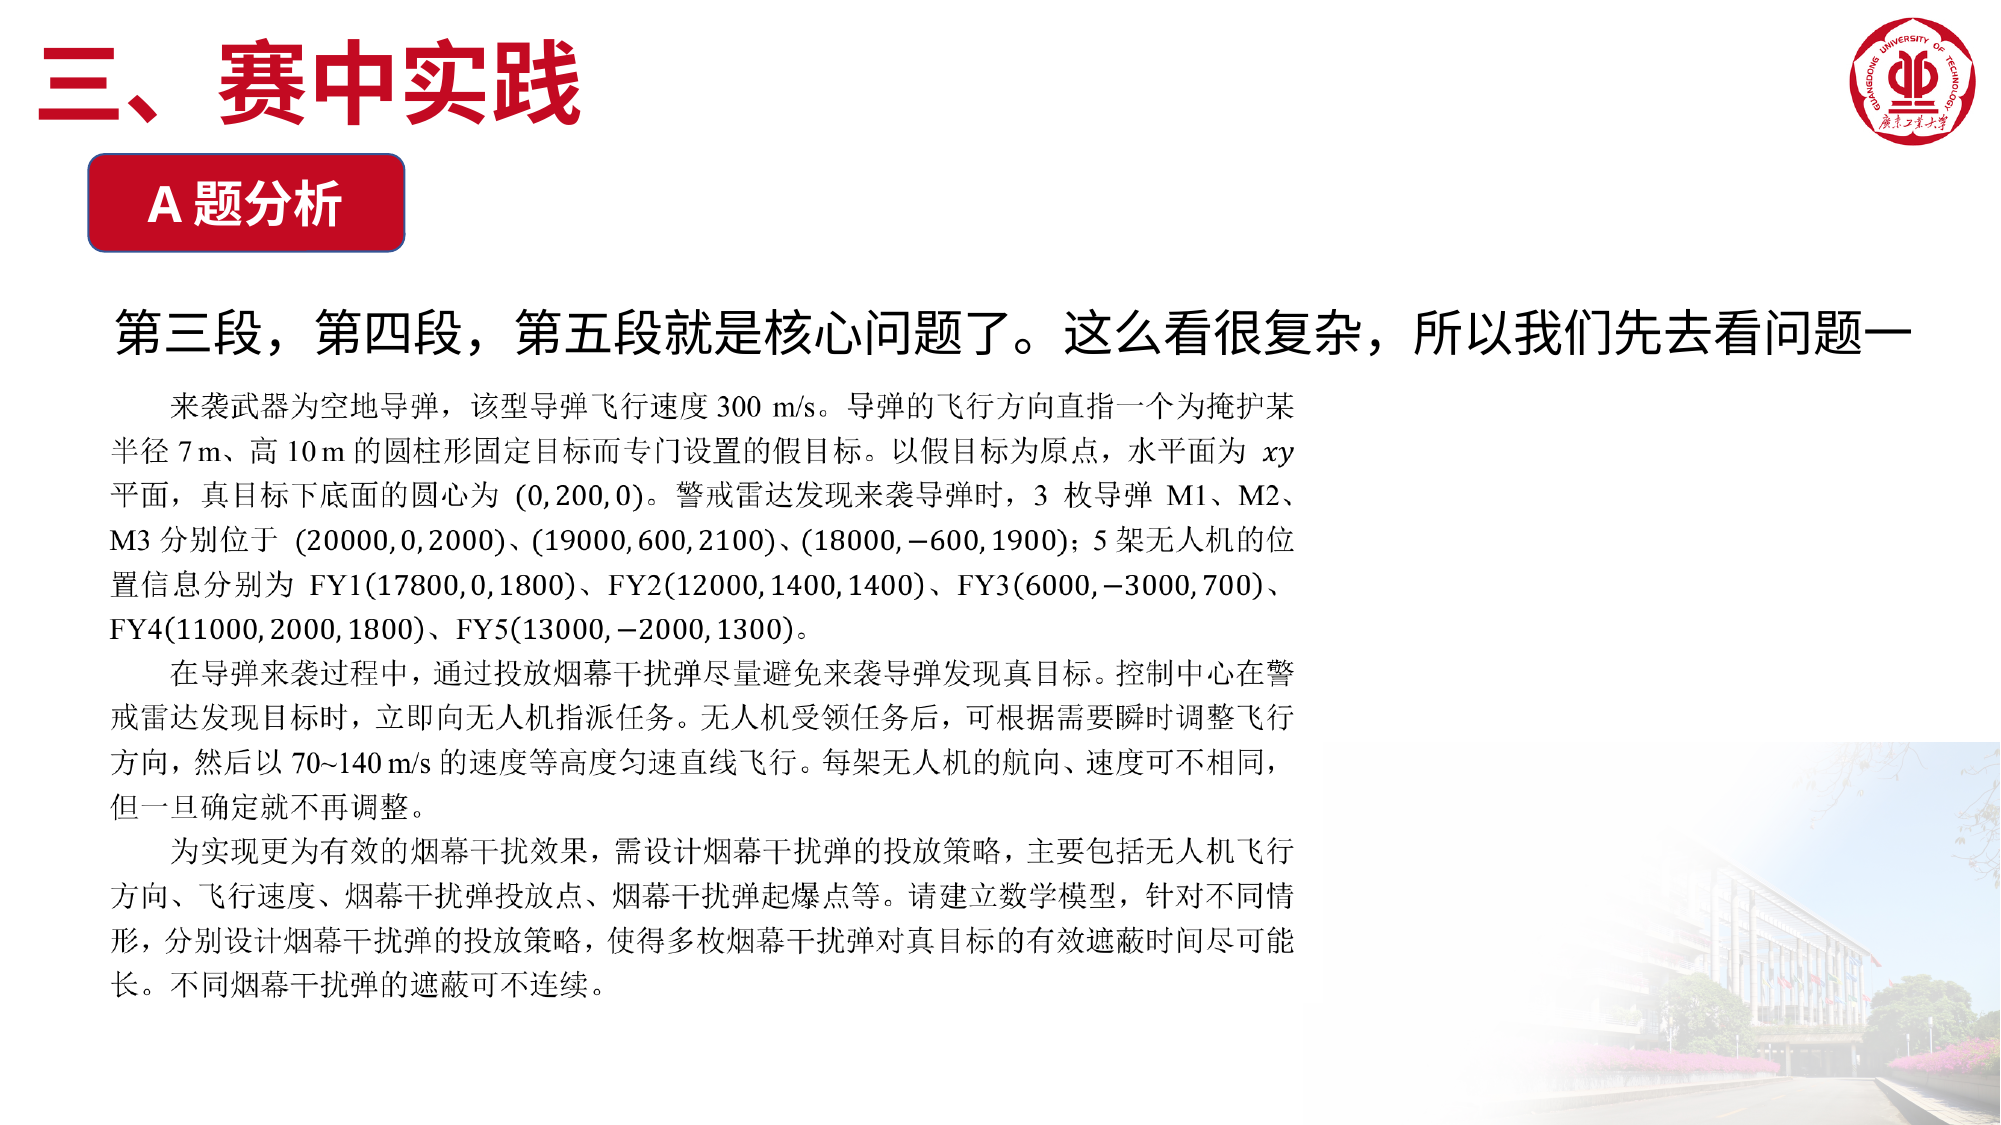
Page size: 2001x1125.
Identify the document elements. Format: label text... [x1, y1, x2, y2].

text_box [87, 153, 405, 253]
picture [98, 377, 2000, 1125]
text_box 三、赛中实践 [13, 31, 604, 143]
picture [1826, 0, 2000, 155]
text_box 第三段，第四段，第五段就是核心问题了。这么看很复杂，所以我们先去看问题一 [98, 294, 2000, 370]
